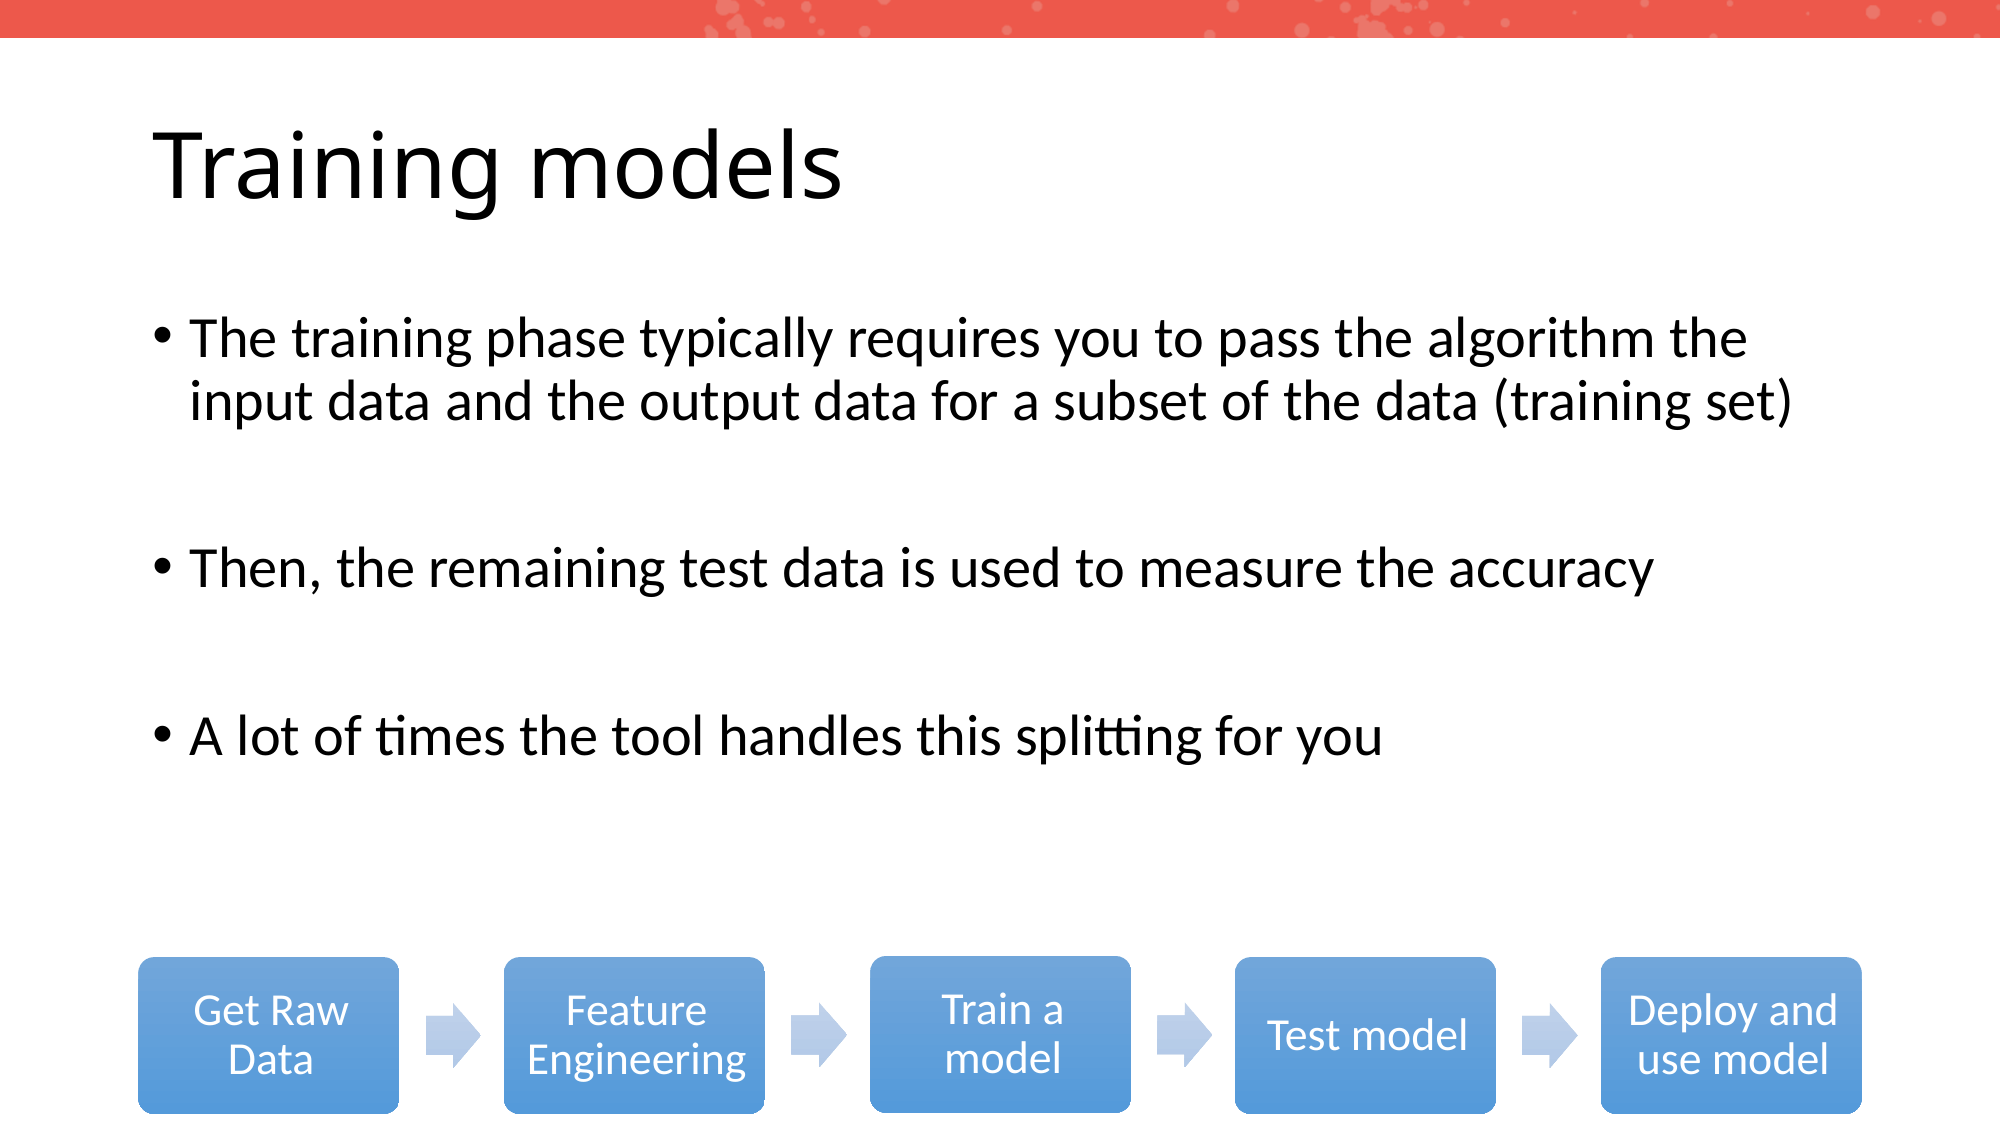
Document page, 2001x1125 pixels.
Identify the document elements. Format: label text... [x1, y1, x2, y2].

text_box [137, 890, 1863, 1125]
list The training phase typically requires you to pass the algorithm the input data and the output data for a subset of the data (training set) Then, the remaining test data is used to measure the accuracy A lot of times the tool handles this splitting for you [137, 299, 1863, 890]
title Training models [137, 59, 1863, 278]
picture [0, 0, 2000, 38]
